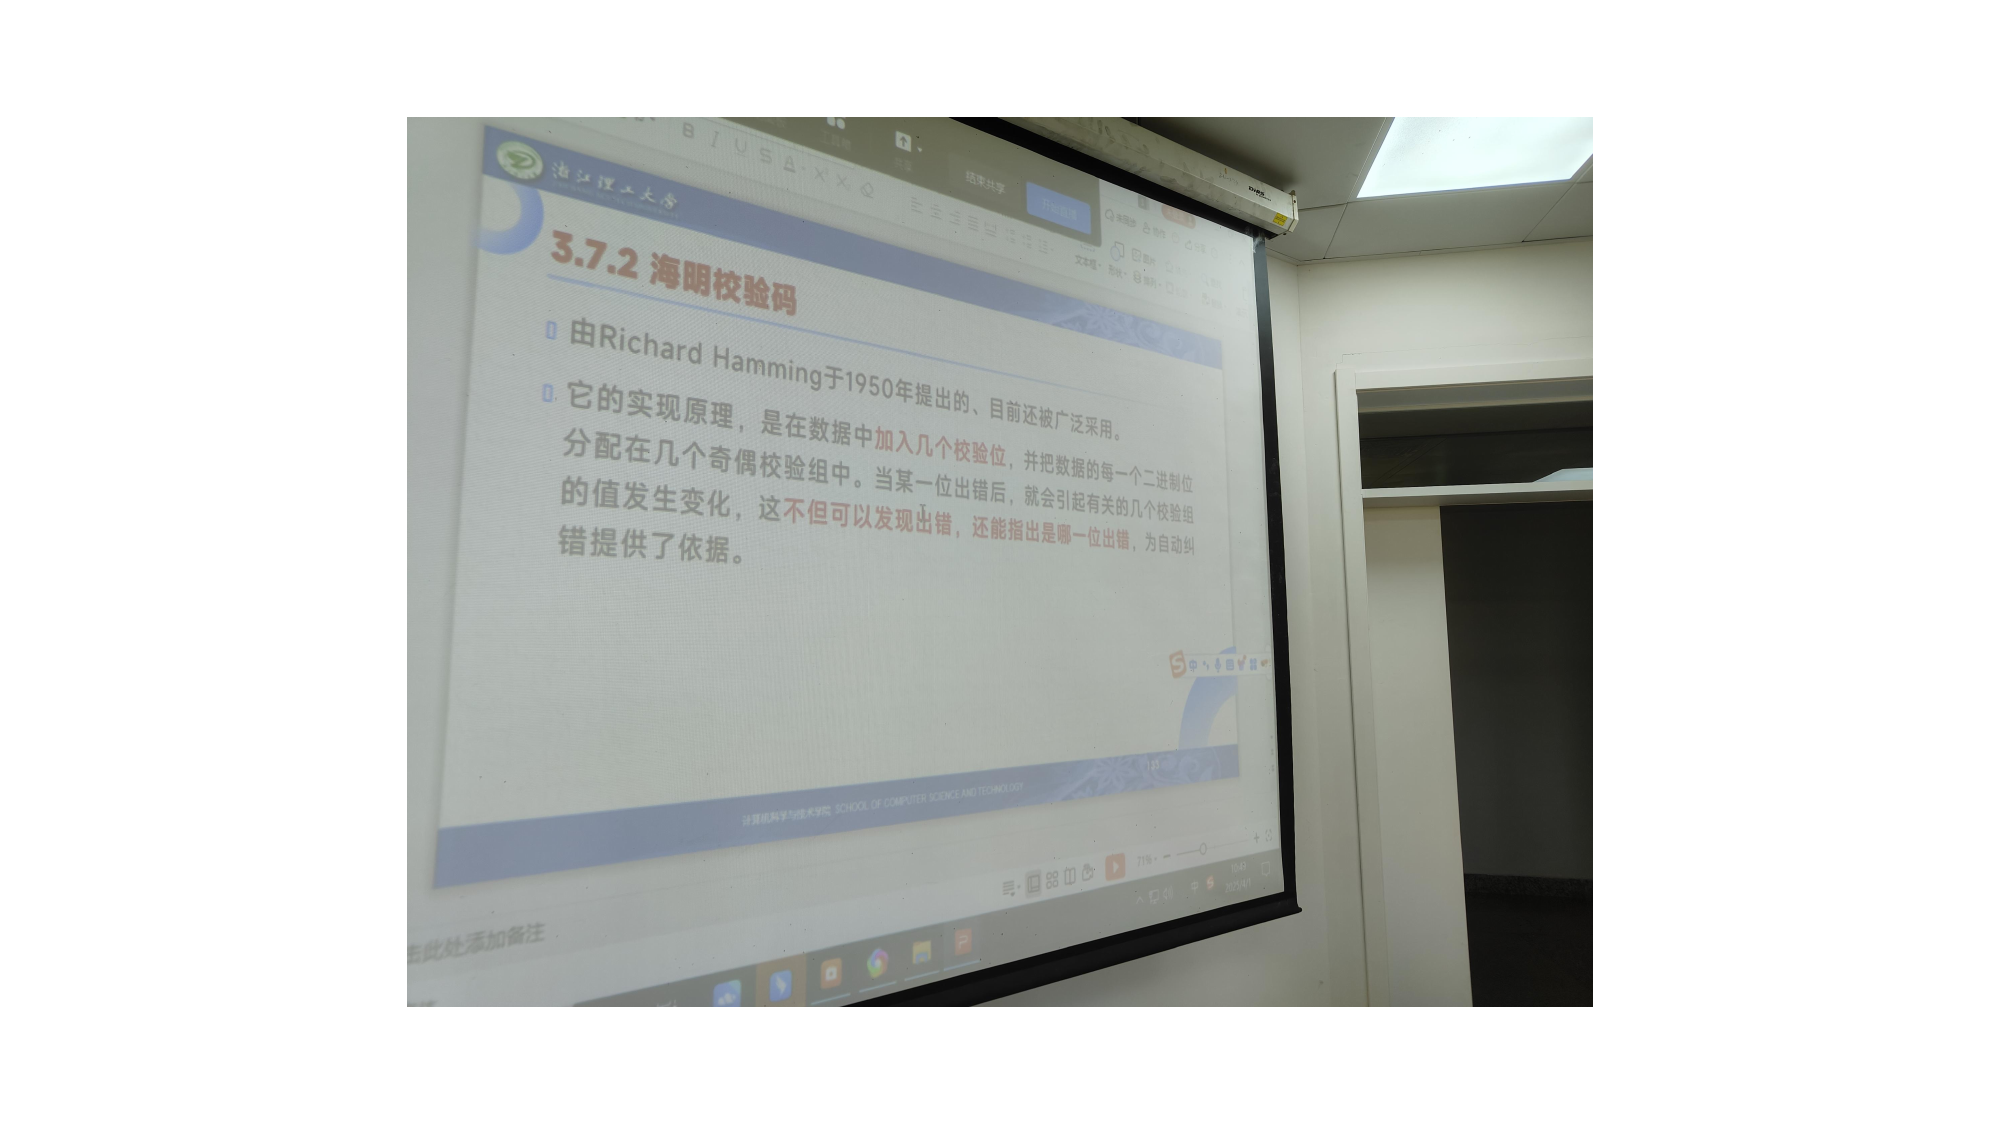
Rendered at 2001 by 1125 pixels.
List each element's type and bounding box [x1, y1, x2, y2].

picture [406, 117, 1594, 1008]
